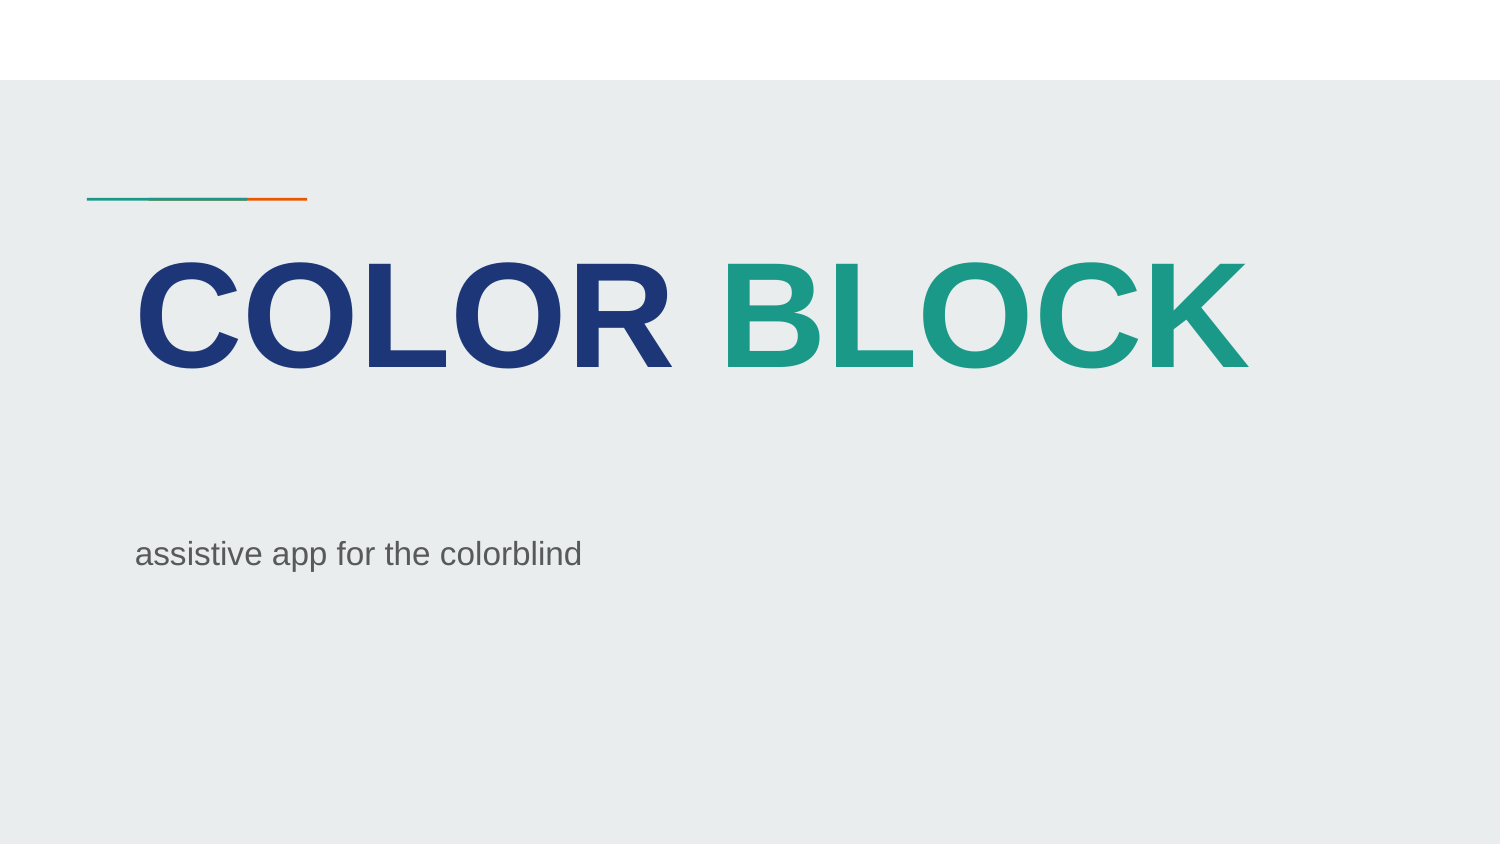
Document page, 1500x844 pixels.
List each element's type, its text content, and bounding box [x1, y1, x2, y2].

title COLOR BLOCK [119, 216, 1381, 490]
subtitle assistive app for the colorblind [119, 520, 1381, 610]
